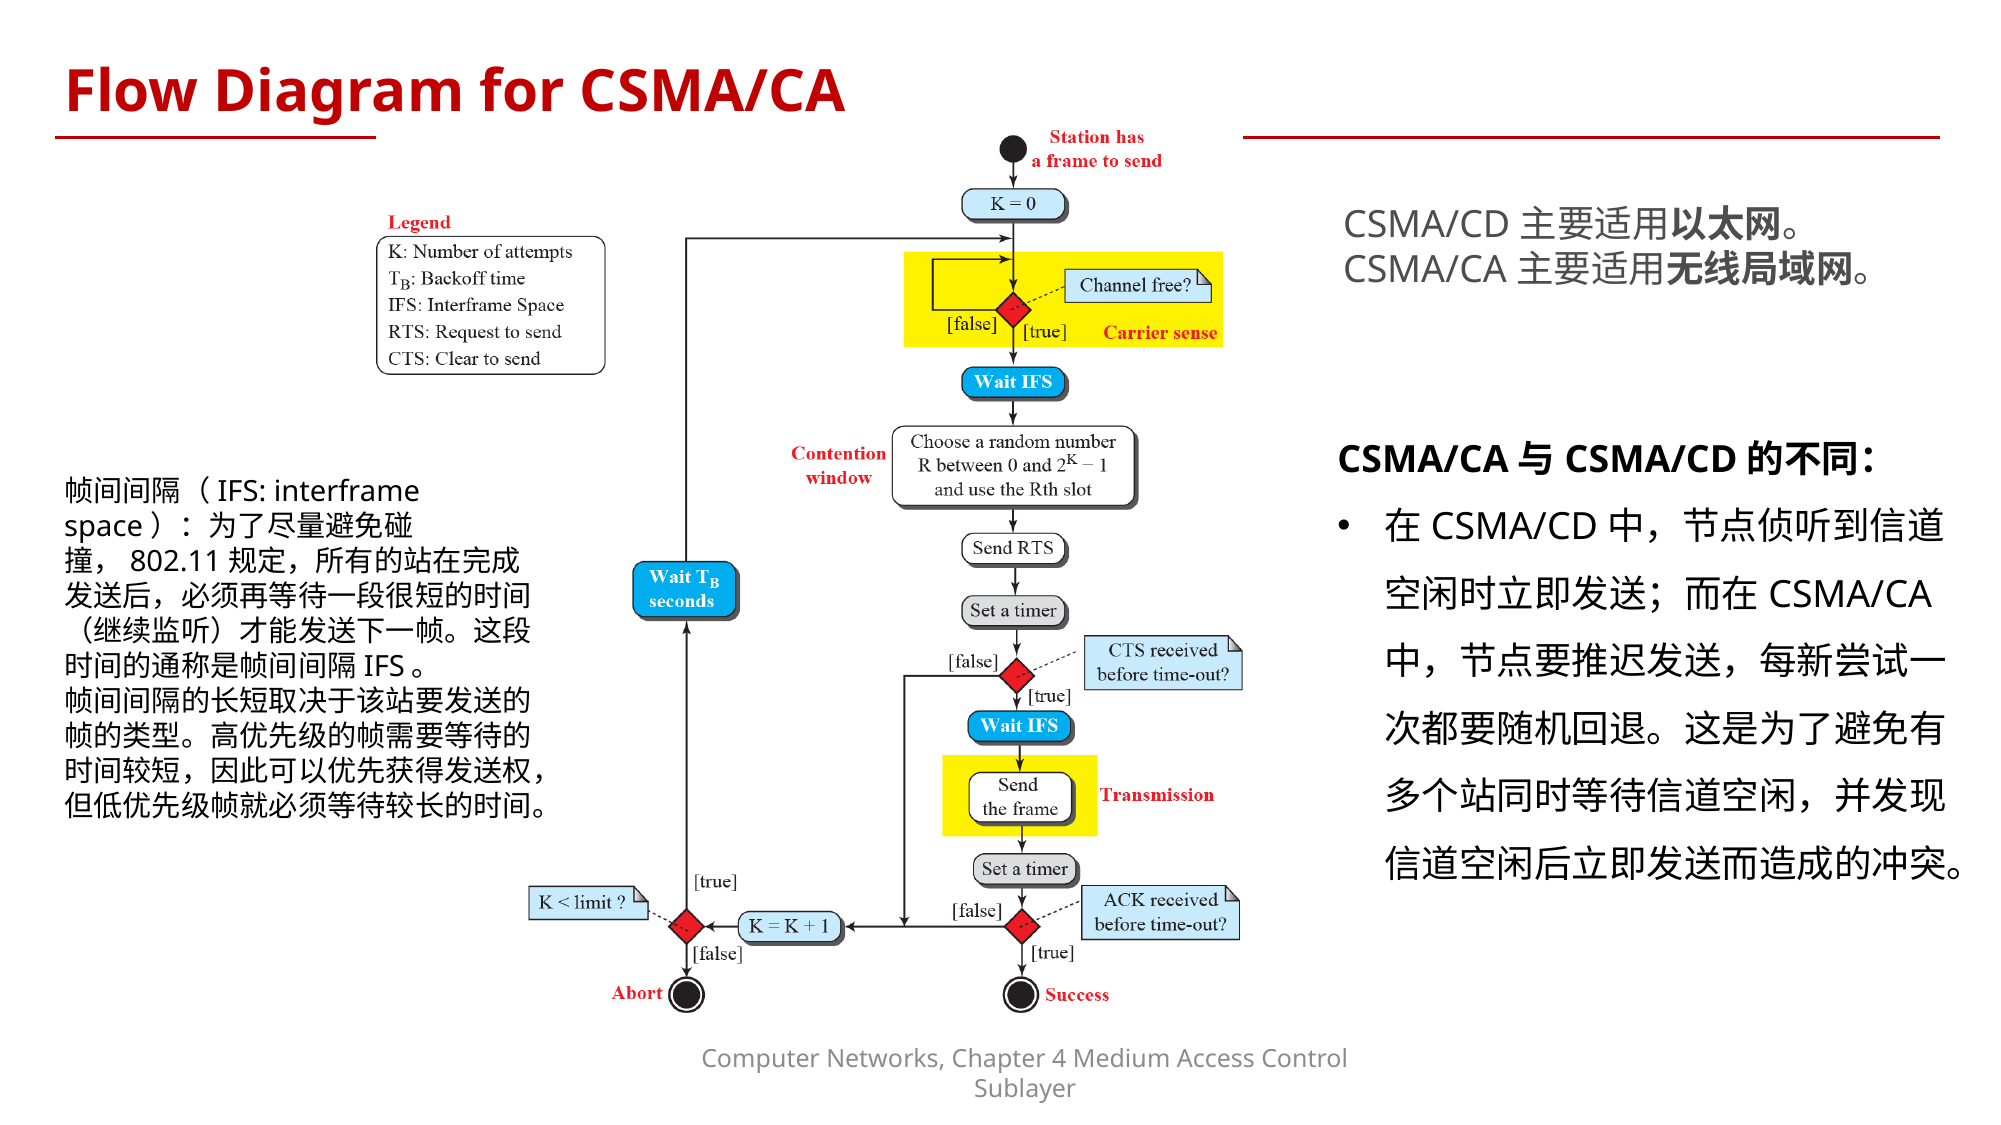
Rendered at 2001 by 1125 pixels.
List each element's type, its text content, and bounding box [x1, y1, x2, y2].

text_box CSMA/CA与CSMA/CD的不同： 在CSMA/CD中，节点侦听到信道空闲时立即发送；而在CSMA/CA中，节点要推迟发送，每新尝试一次都要随机回退。这是为了避免有多个站同时等待信道空闲，并发现信道空闲后立即发送而造成的冲突。 [1322, 404, 1972, 892]
picture [376, 126, 1243, 1013]
text_box 帧间间隔（IFS: interframe space）：为了尽量避免碰撞，802.11规定，所有的站在完成发送后，必须再等待一段很短的时间（继续监听）才能发送下一帧。这段时间的通称是帧间间隔IFS。 帧间间隔的长短取决于该站要发送的帧的类型。高优先级的帧需要等待的时间较短，因此可以优先获得发送权，但低优先级帧就必须等待较长的时间。 [49, 465, 376, 830]
footer Computer Networks, Chapter 4 Medium Access Control Sublayer [662, 1042, 1389, 1103]
text_box Flow Diagram for CSMA/CA [49, 45, 1972, 130]
text_box CSMA/CD主要适用以太网。 CSMA/CA主要适用无线局域网。 [1328, 192, 1886, 297]
